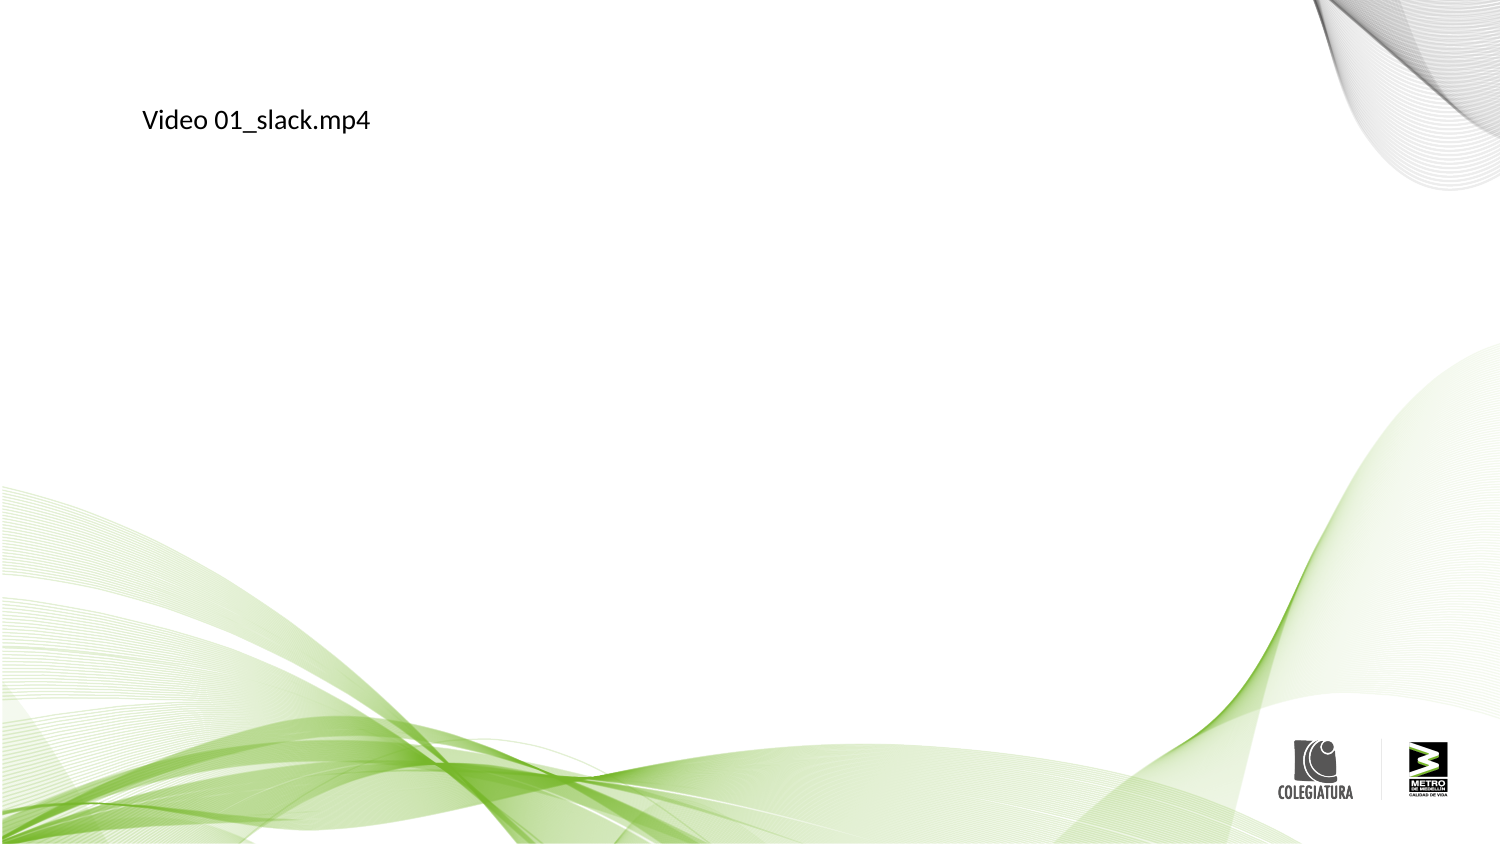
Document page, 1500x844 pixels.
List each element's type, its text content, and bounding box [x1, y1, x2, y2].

text_box Video 01_slack.mp4 [127, 93, 386, 143]
picture [1297, 0, 1500, 217]
picture [2, 334, 1500, 844]
